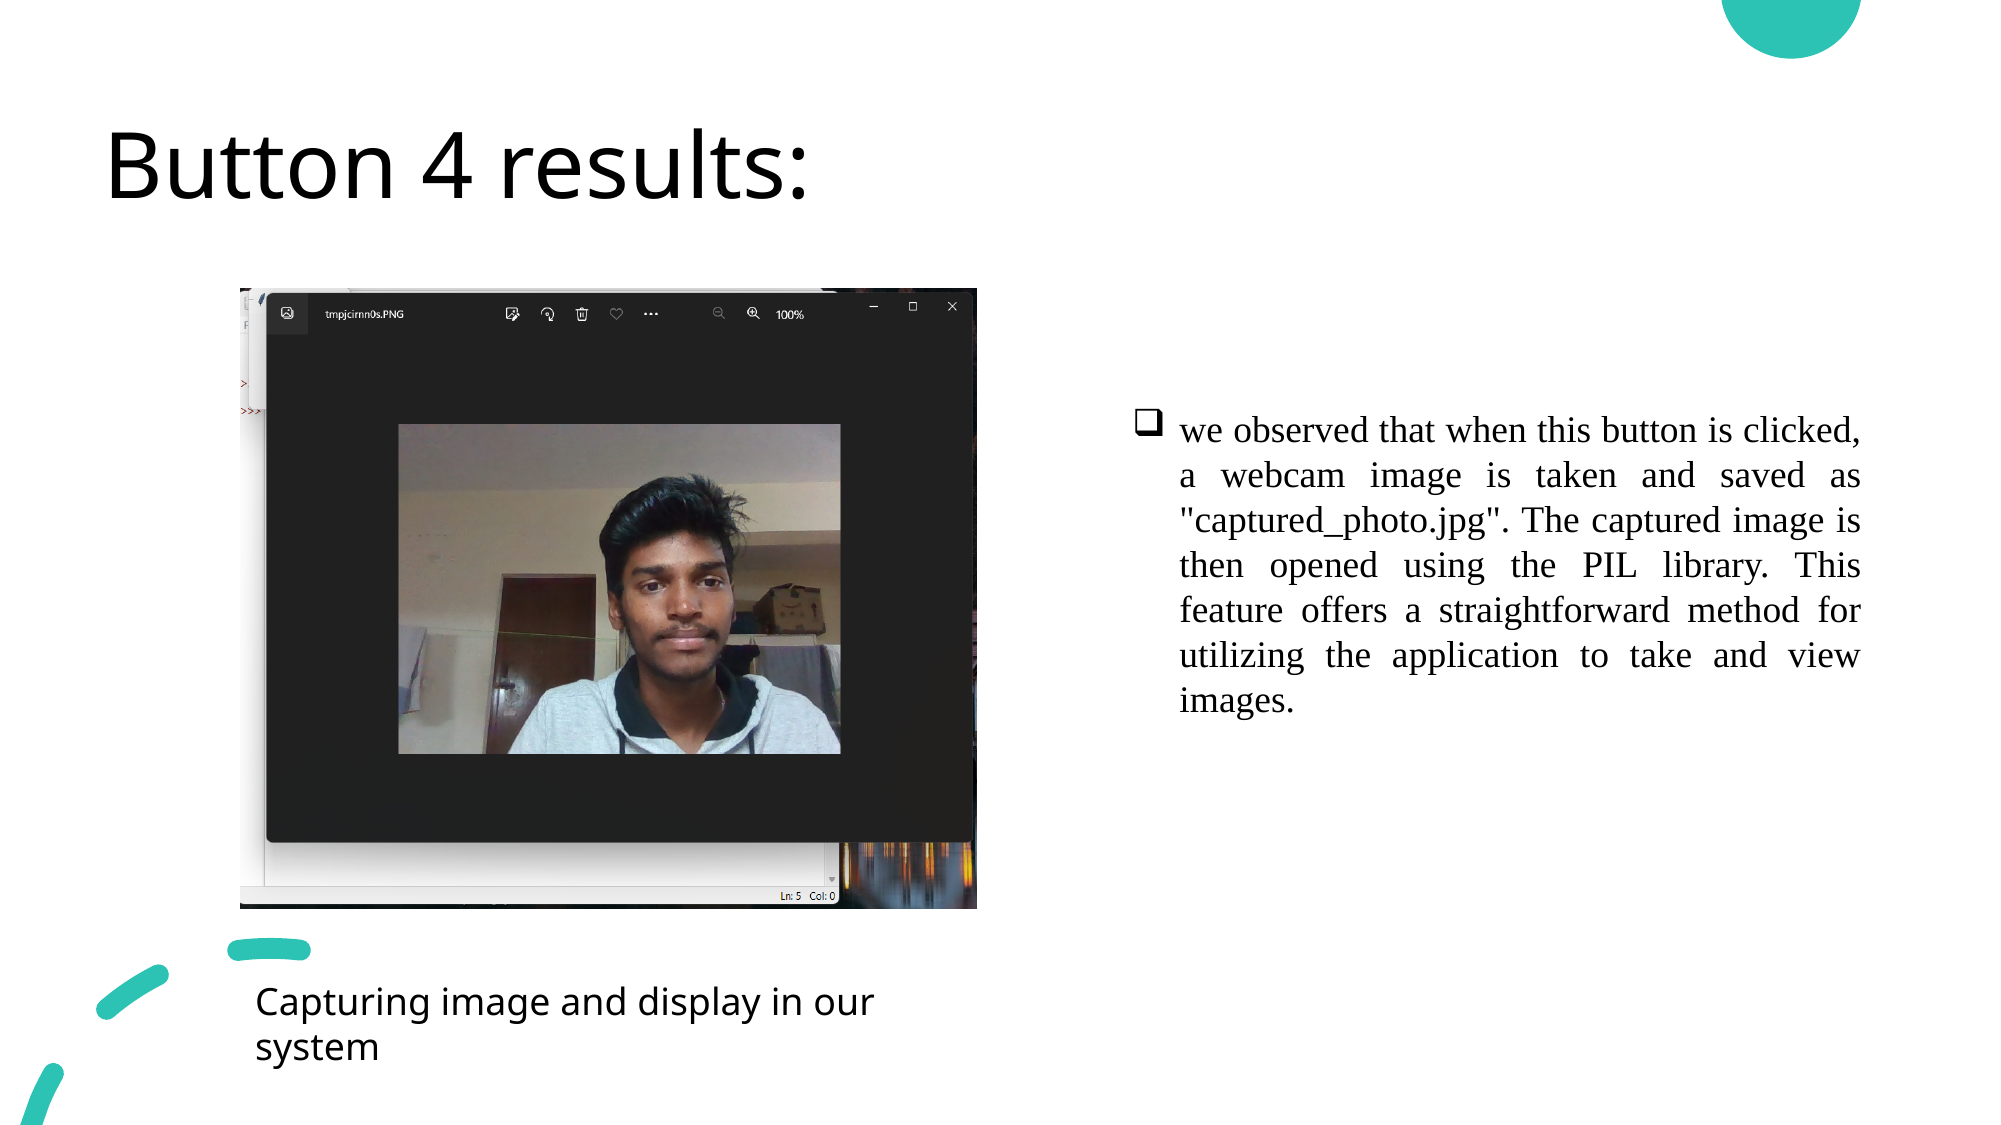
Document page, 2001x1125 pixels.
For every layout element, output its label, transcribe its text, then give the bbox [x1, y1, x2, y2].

text_box Capturing image and display in our system [240, 970, 1025, 1076]
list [240, 288, 977, 909]
title Button 4 results: [88, 59, 1814, 278]
text_box we observed that when this button is clicked, a webcam image is taken and saved as "captured_photo.jpg". The captured image is then opened using the PIL library. This feature offers a straightforward method for utilizing the application to take and view images. [1117, 397, 1877, 728]
